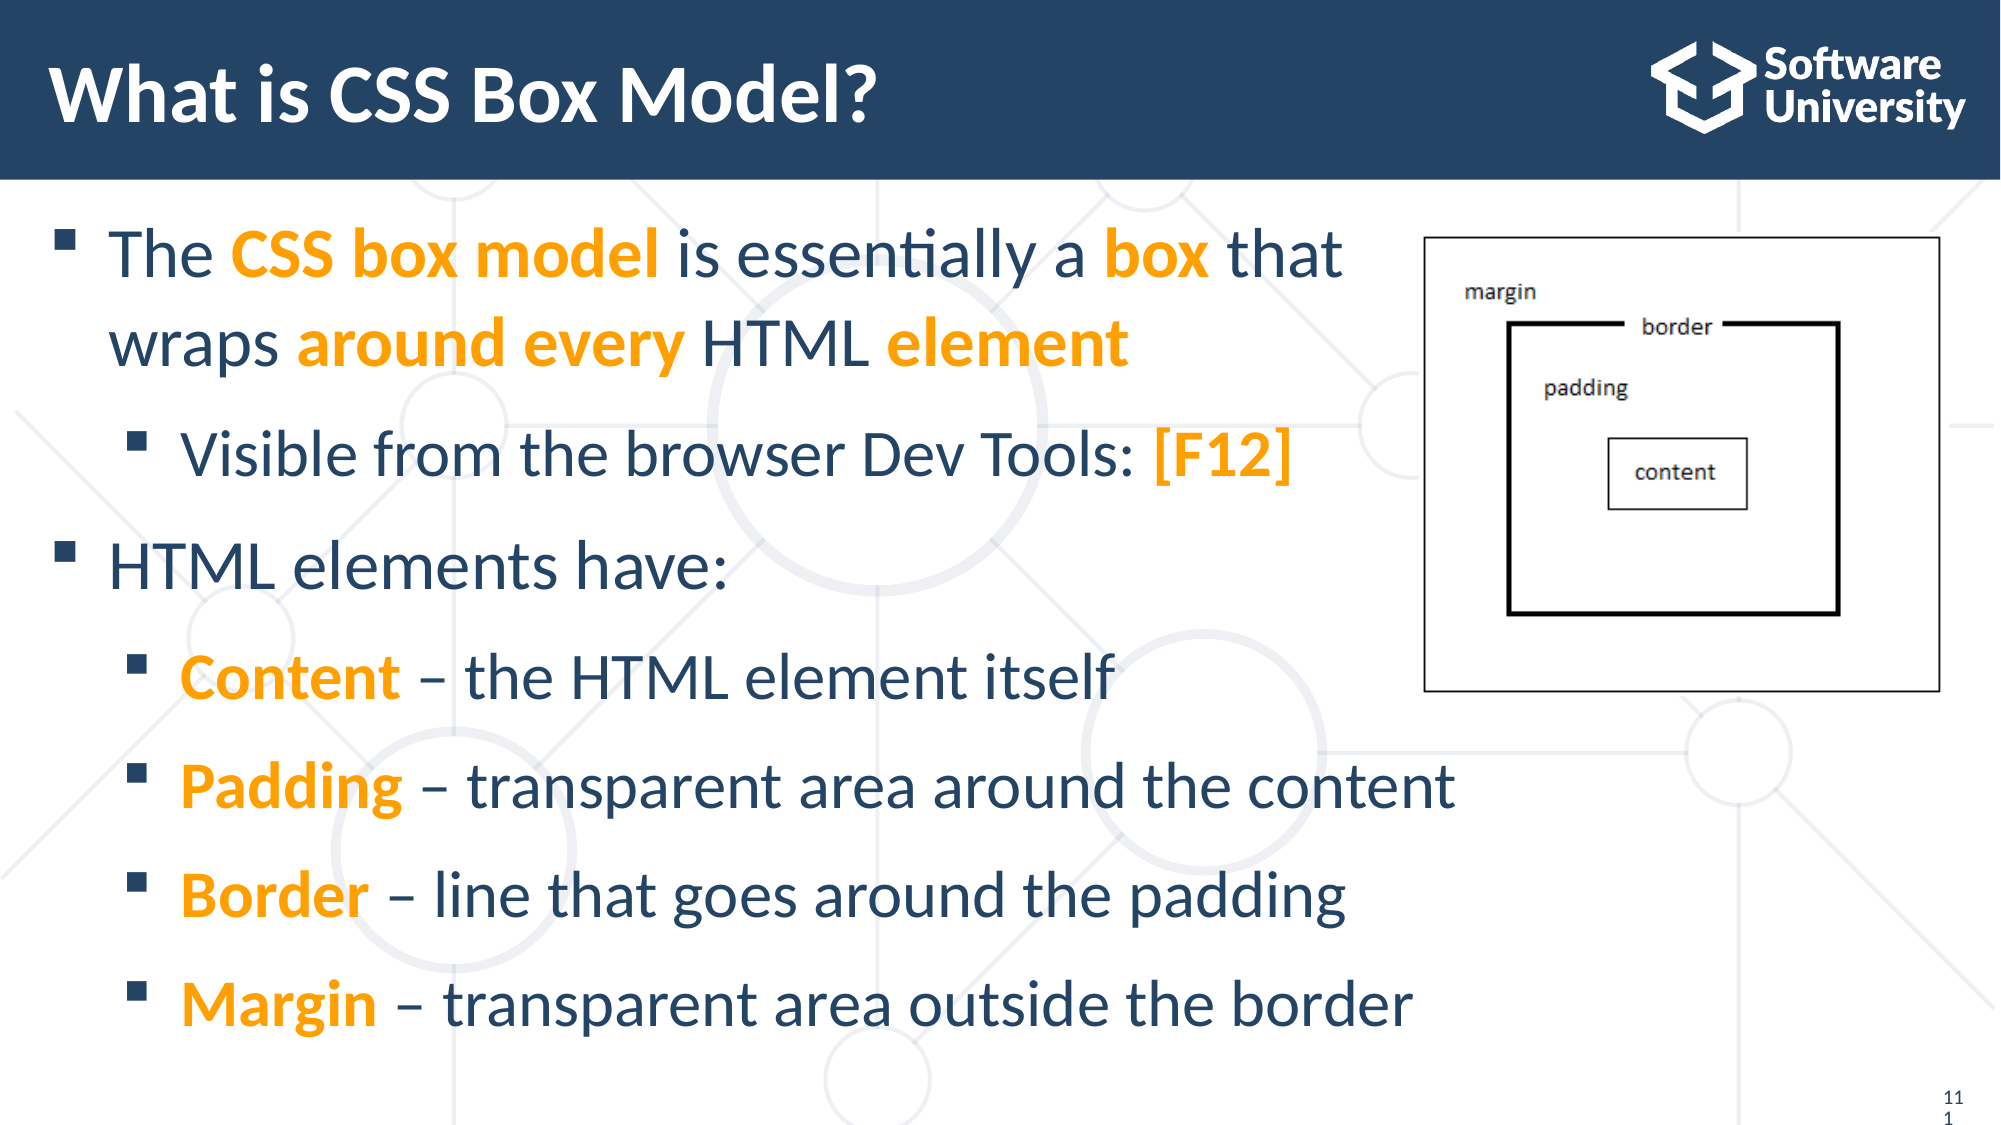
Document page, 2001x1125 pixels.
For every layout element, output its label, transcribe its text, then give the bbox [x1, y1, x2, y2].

picture [1651, 41, 1966, 134]
picture [1419, 232, 1949, 697]
text_box 111 [1927, 1067, 1989, 1117]
title What is CSS Box Model? [31, 16, 1625, 162]
list The CSS box model is essentially a box that wraps around every HTML element Visible from the browser Dev Tools: [F12] HTML elements have: Content – the HTML element itself Padding – transparent area around the content Border – line that goes around the padding Margin – transparent area outside the border [31, 196, 1480, 1104]
